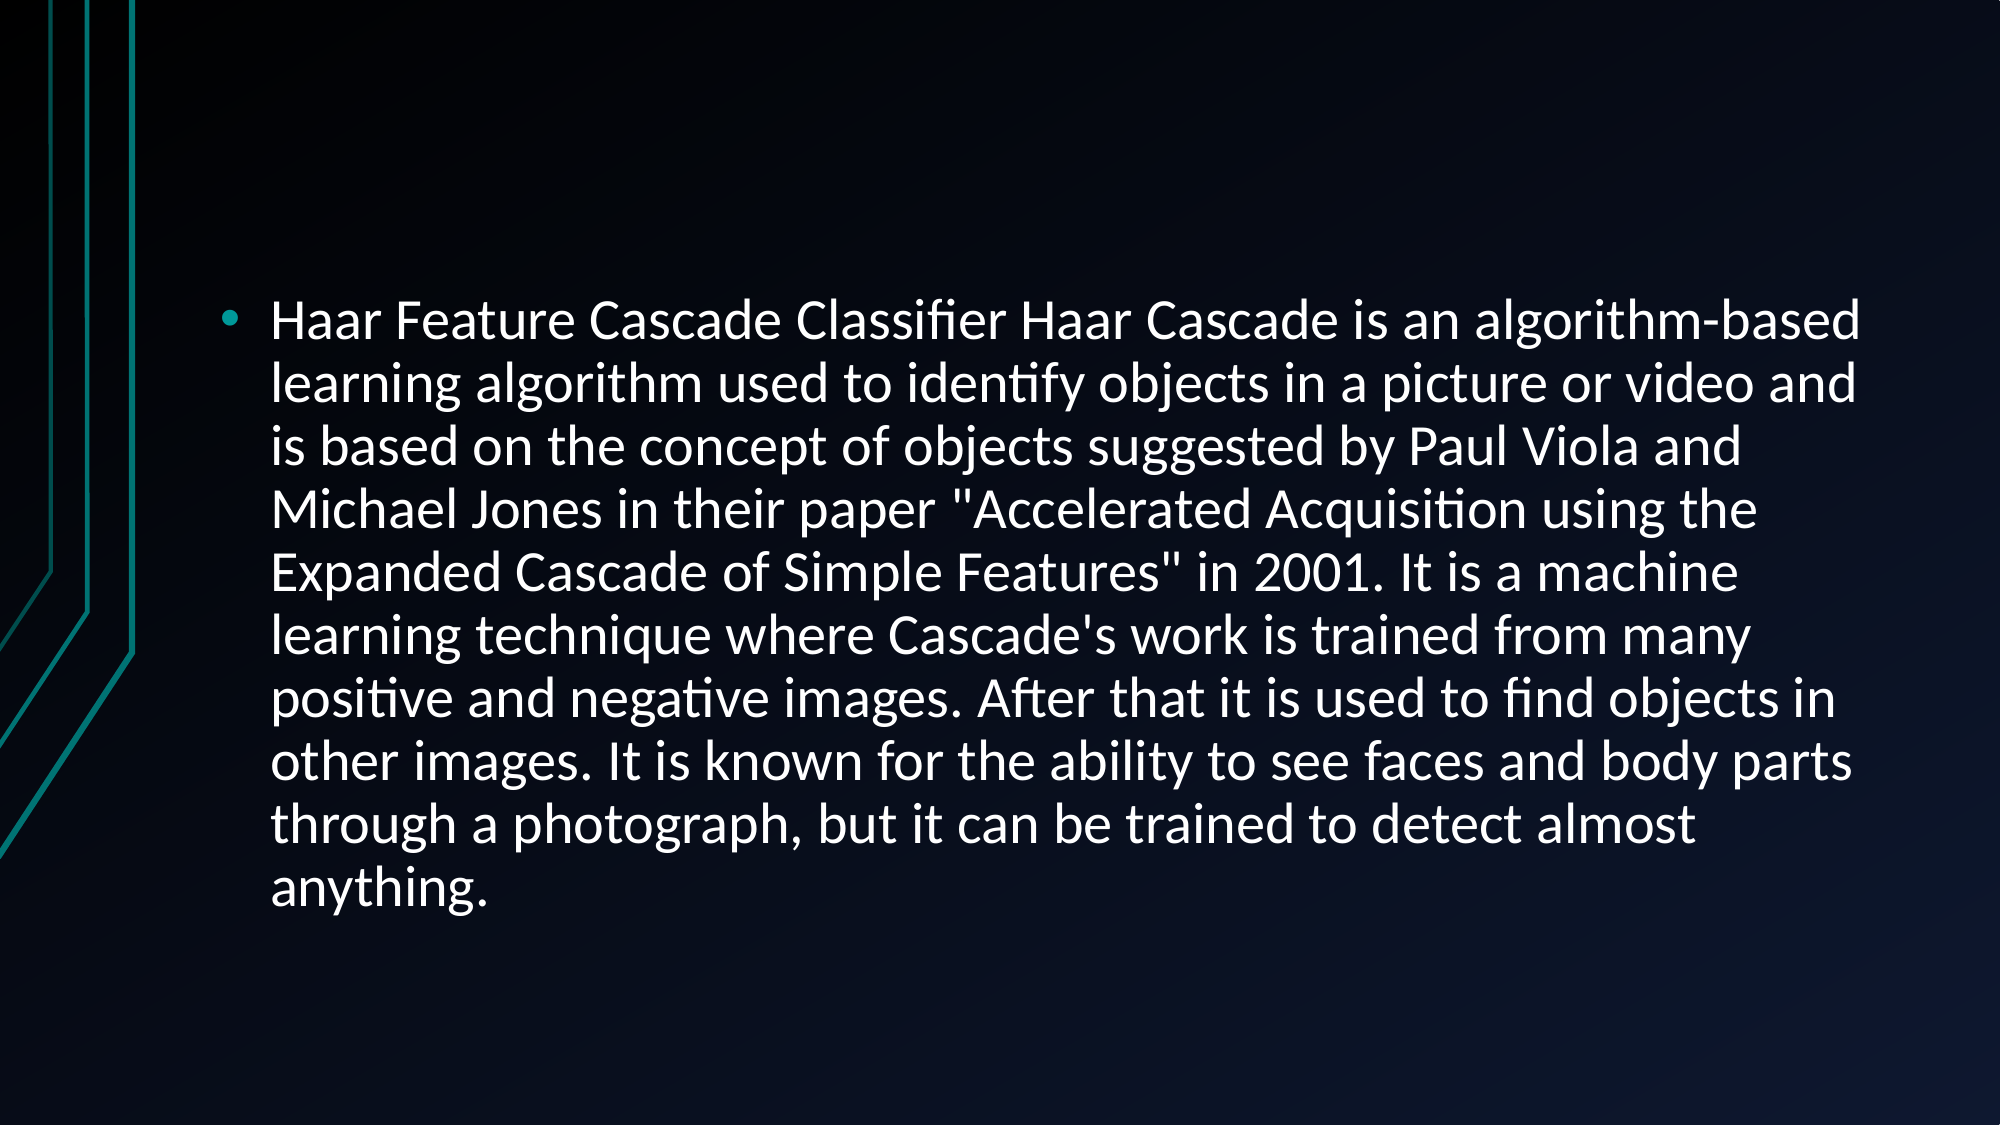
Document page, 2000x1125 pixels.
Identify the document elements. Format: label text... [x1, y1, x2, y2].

list Haar Feature Cascade Classifier Haar Cascade is an algorithm-based learning algorithm used to identify objects in a picture or video and is based on the concept of objects suggested by Paul Viola and Michael Jones in their paper "Accelerated Acquisition using the Expanded Cascade of Simple Features" in 2001. It is a machine learning technique where Cascade's work is trained from many positive and negative images. After that it is used to find objects in other images. It is known for the ability to see faces and body parts through a photograph, but it can be trained to detect almost anything. [199, 279, 1900, 1012]
